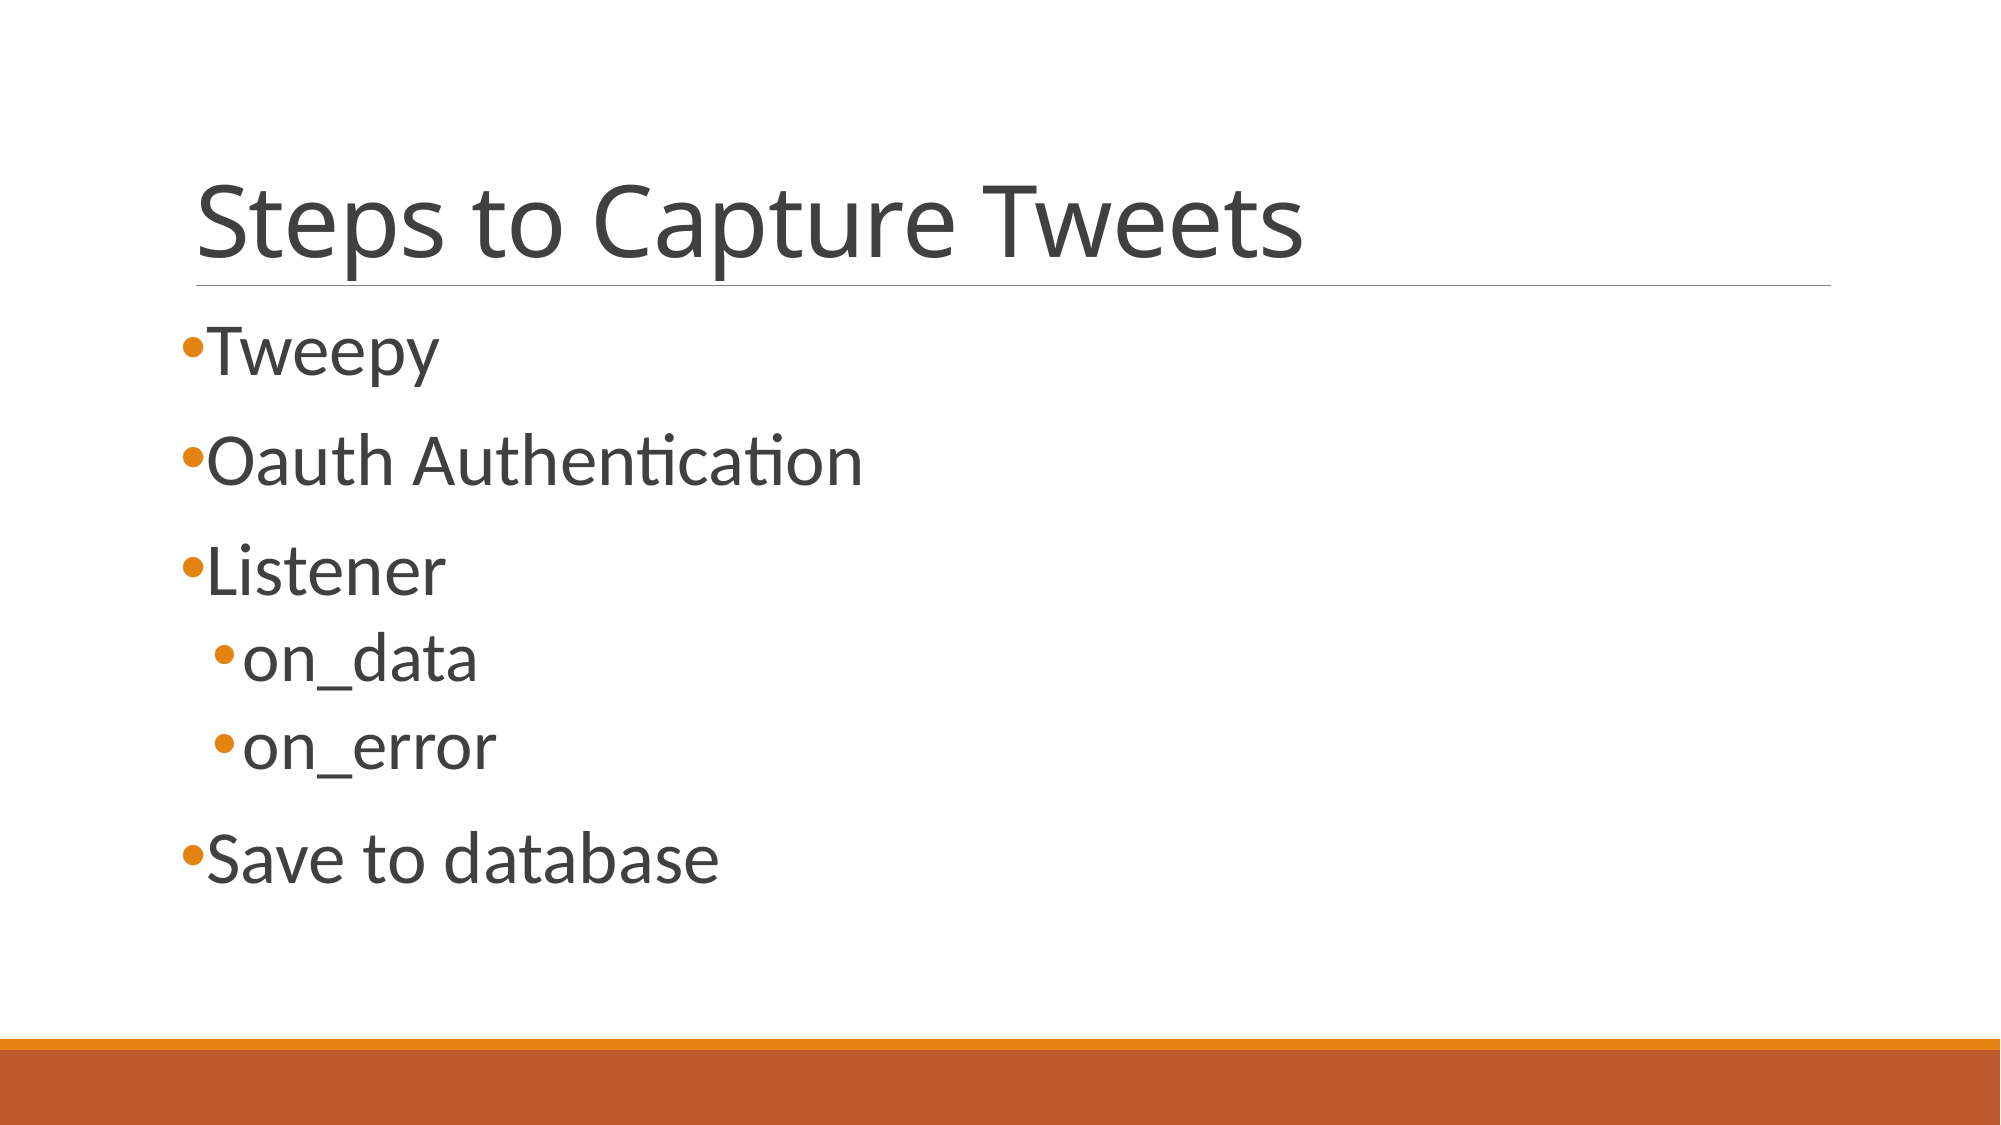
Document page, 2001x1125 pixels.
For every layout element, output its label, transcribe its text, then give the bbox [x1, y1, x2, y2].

list Tweepy Oauth Authentication Listener on_data on_error Save to database [180, 302, 1830, 963]
title Steps to Capture Tweets [180, 47, 1830, 285]
